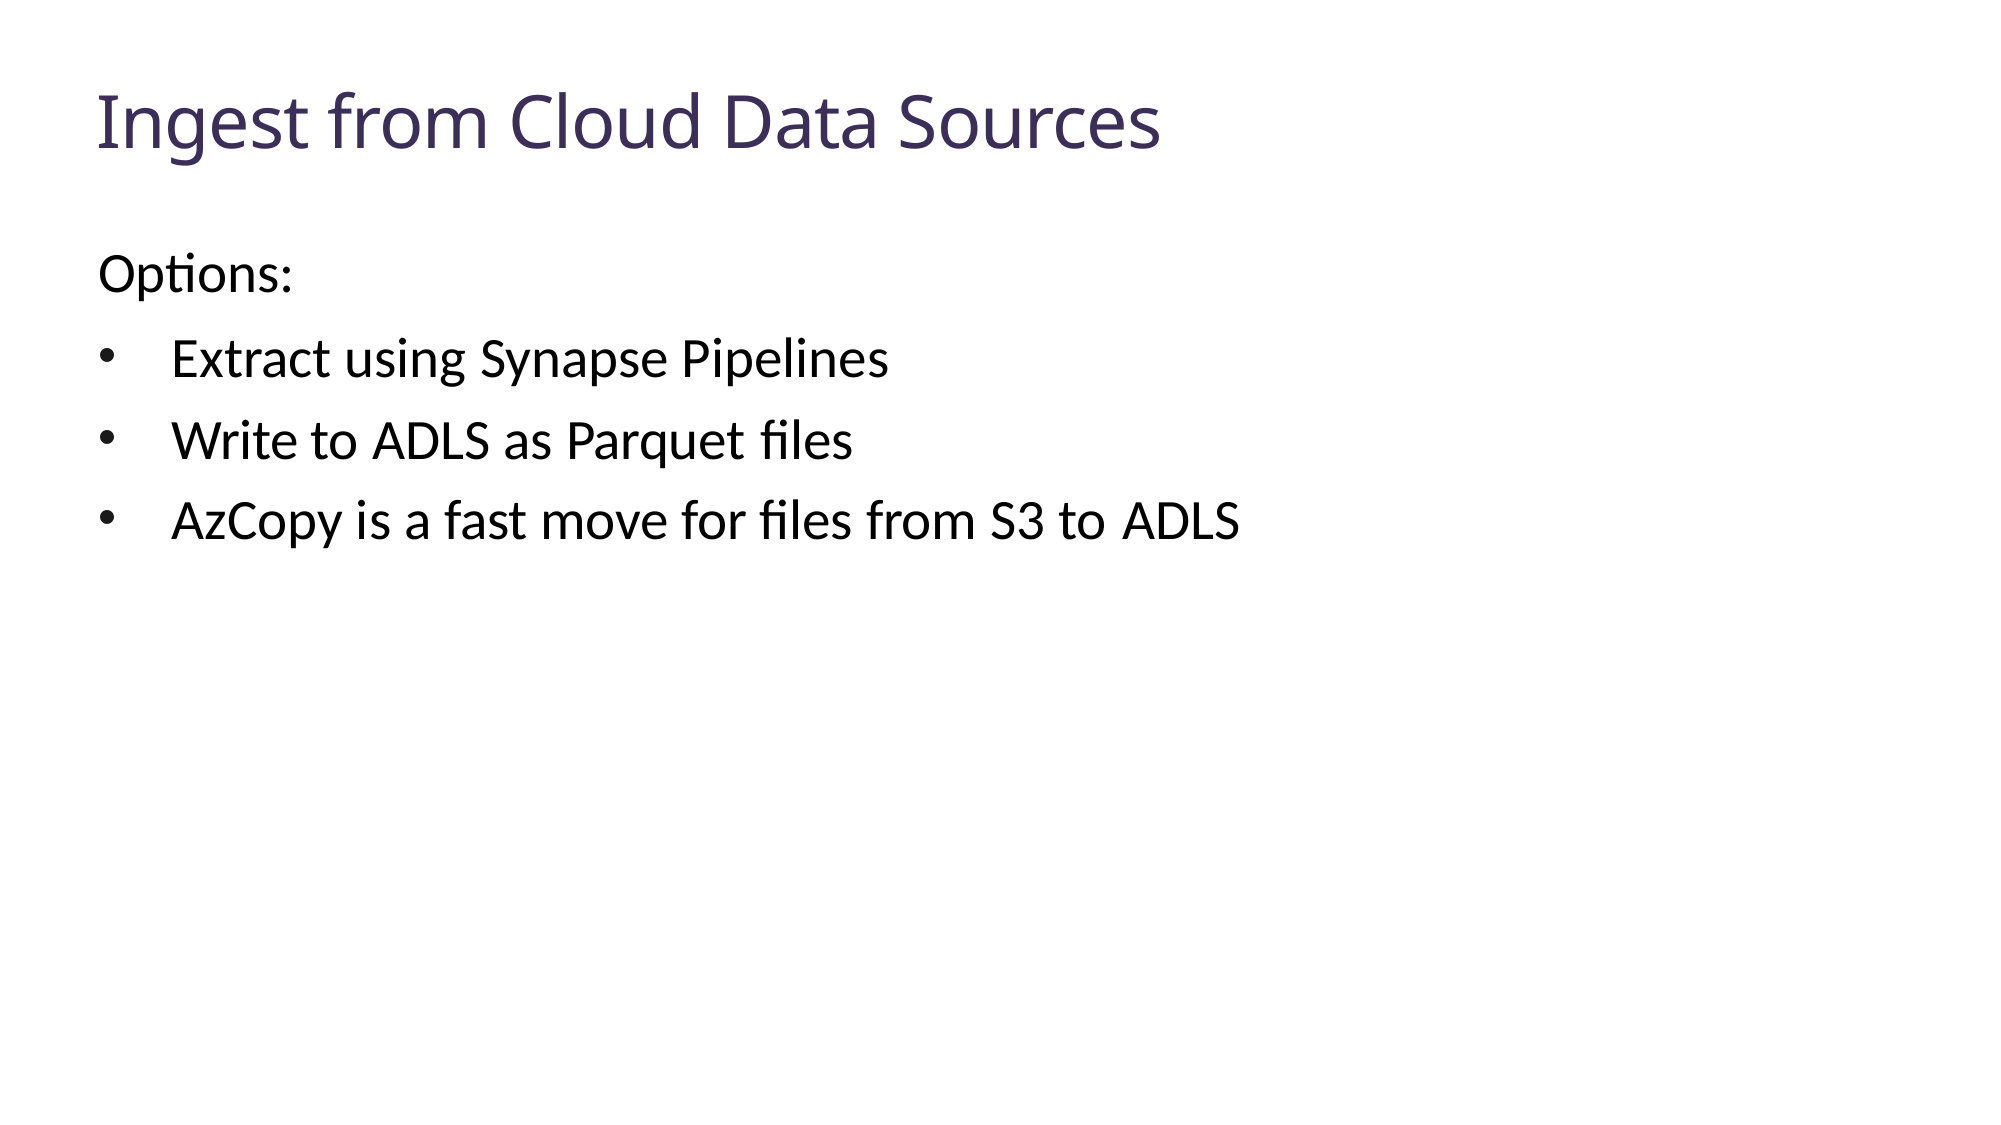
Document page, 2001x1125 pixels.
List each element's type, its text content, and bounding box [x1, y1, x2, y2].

list Options: Extract using Synapse Pipelines Write to ADLS as Parquet files AzCopy is a fast move for files from S3 to ADLS [96, 235, 1904, 641]
title Ingest from Cloud Data Sources [96, 75, 1904, 166]
